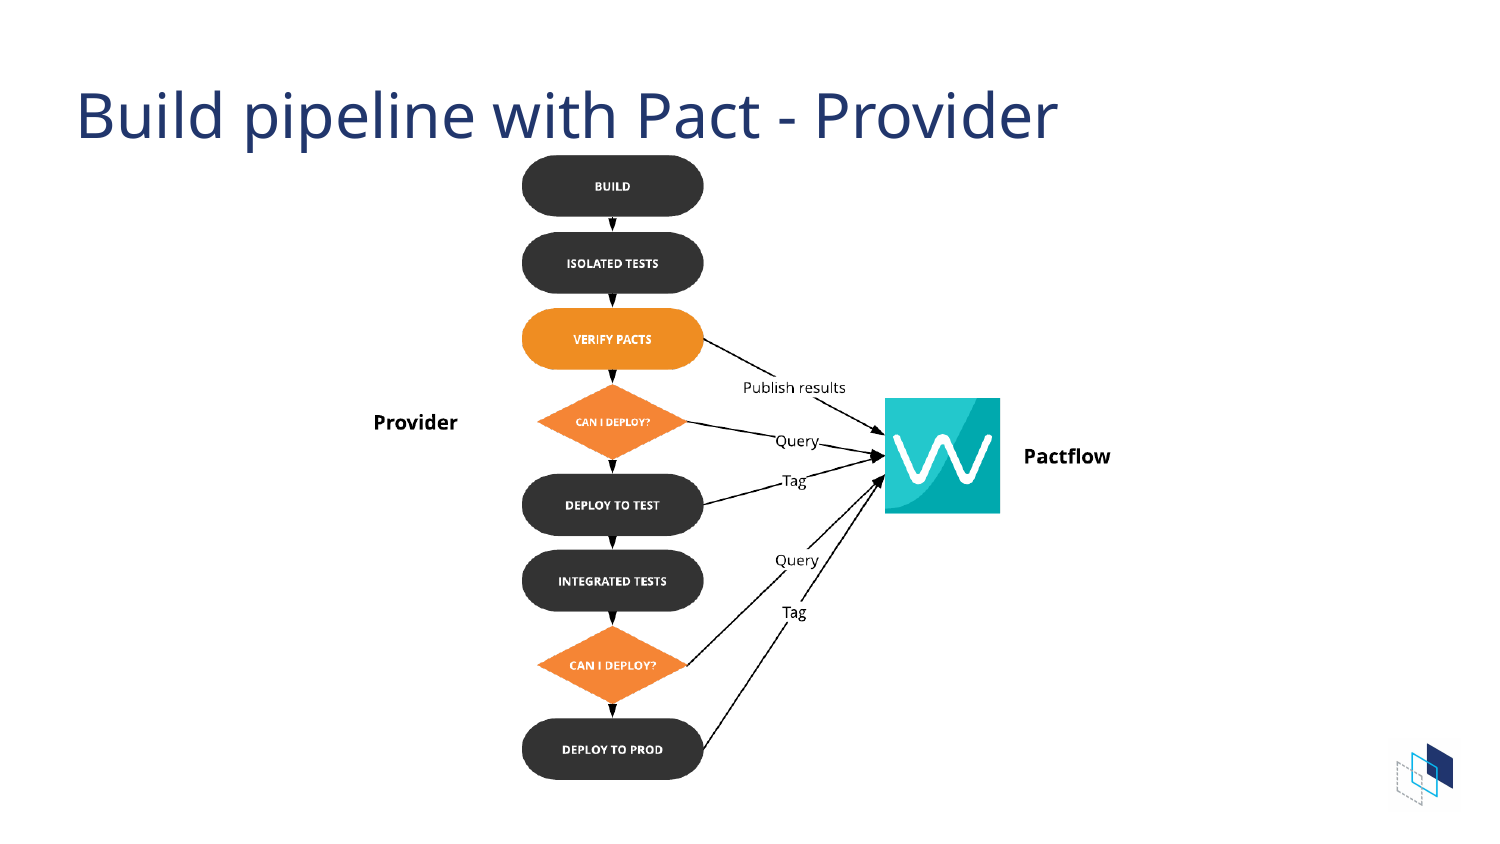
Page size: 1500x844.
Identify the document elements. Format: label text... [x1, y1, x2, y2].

picture [1388, 738, 1461, 812]
title Build pipeline with Pact - Provider [60, 9, 1374, 217]
picture [293, 124, 1188, 810]
